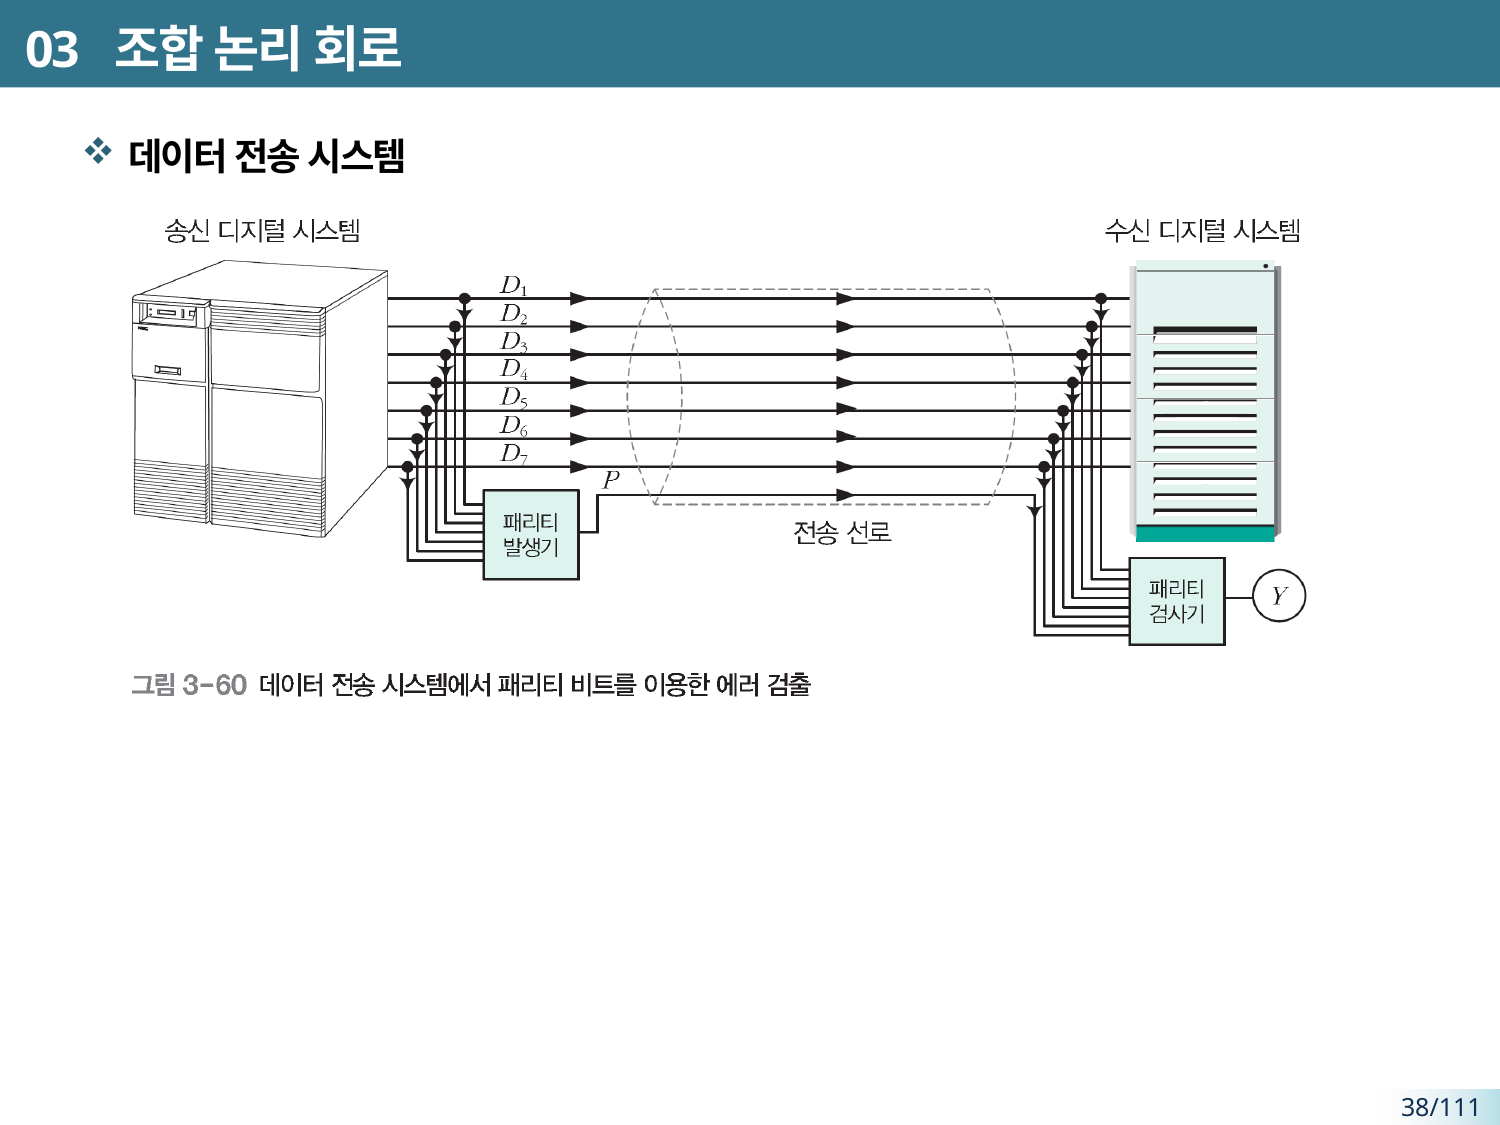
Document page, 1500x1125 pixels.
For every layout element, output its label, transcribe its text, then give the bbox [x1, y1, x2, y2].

list 데이터 전송 시스템 [10, 116, 1481, 1094]
picture [123, 207, 1315, 705]
title 03 조합 논리 회로 [10, 8, 1288, 87]
